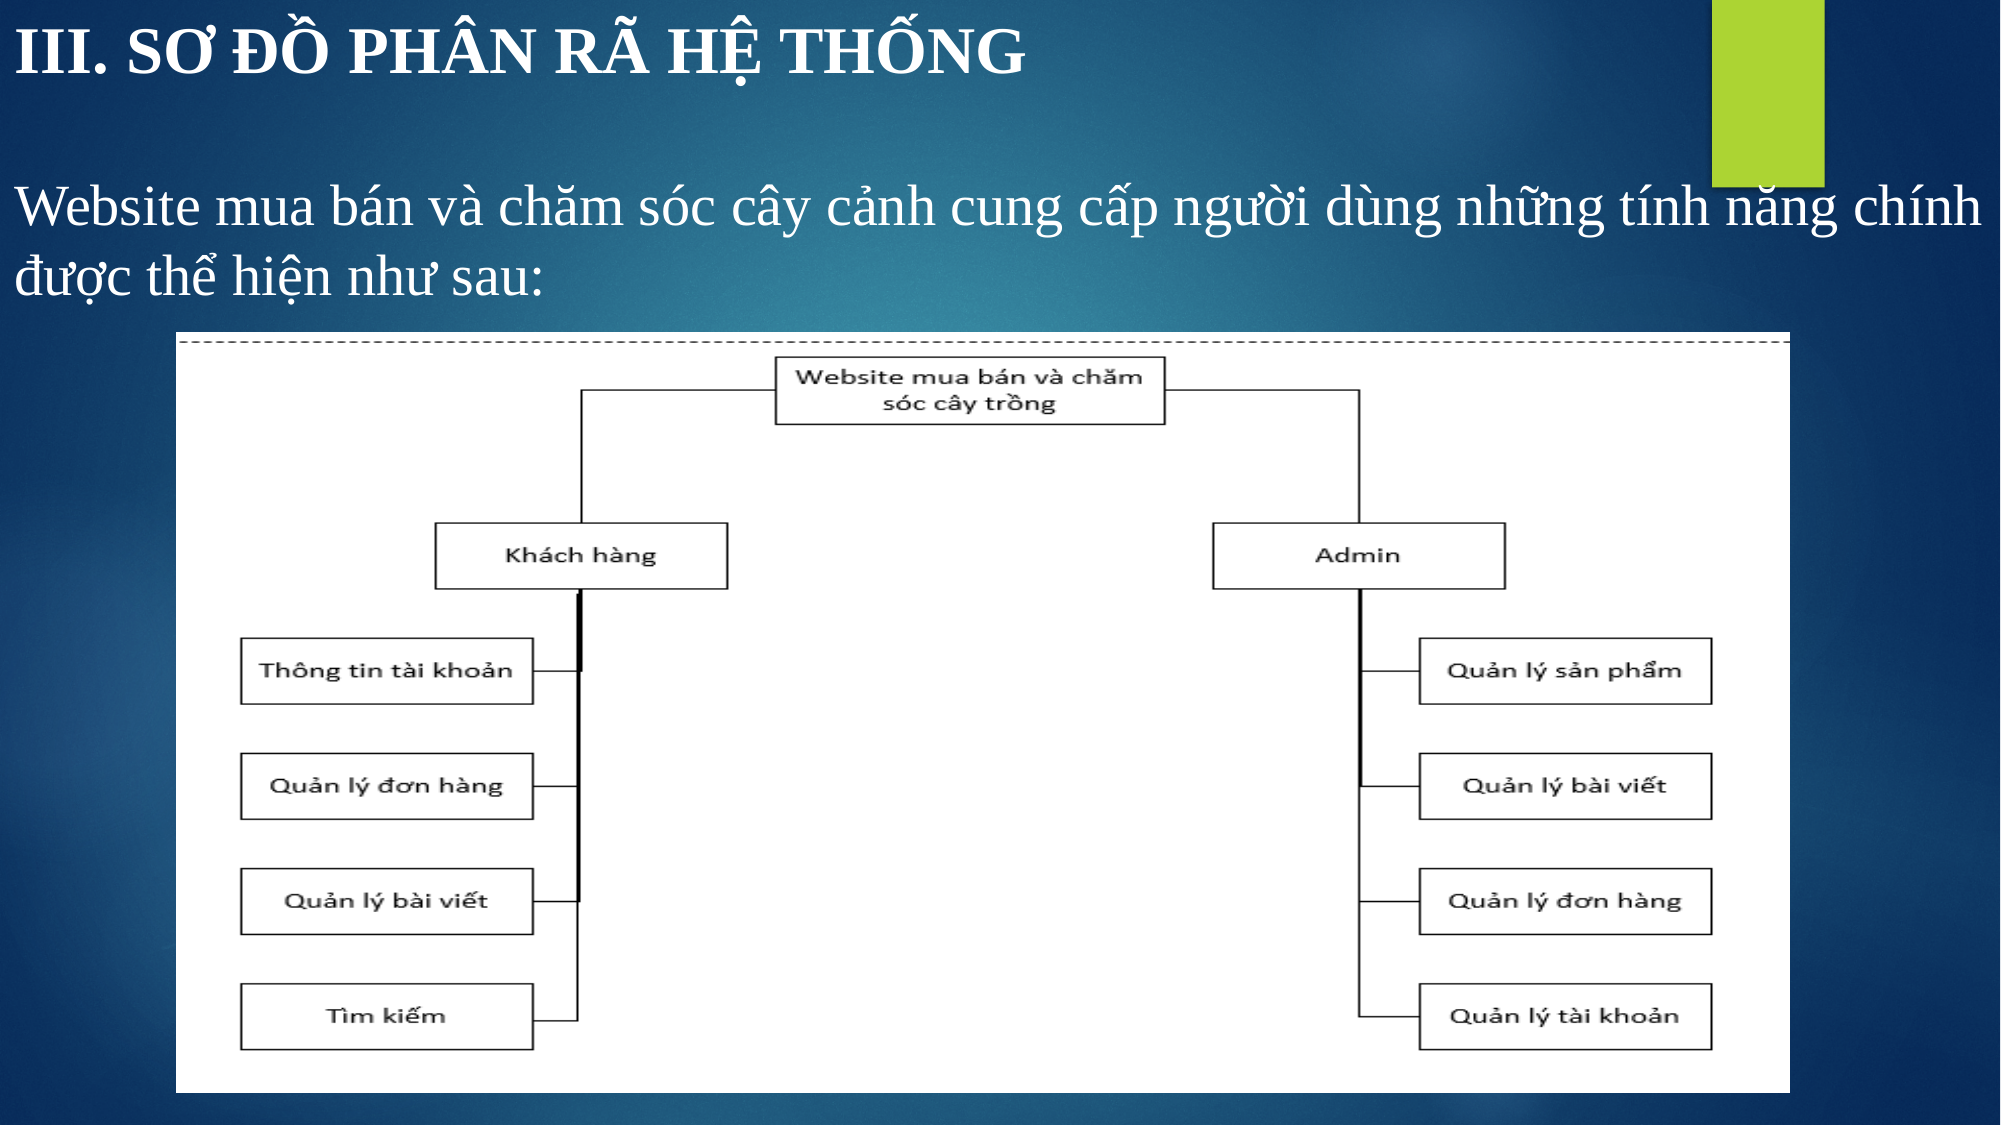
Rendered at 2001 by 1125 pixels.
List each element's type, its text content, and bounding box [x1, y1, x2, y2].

text_box III. SƠ ĐỒ PHÂN RÃ HỆ THỐNG Website mua bán và chăm sóc cây cảnh cung cấp người dùng những tính năng chính được thể hiện như sau: [0, 0, 2000, 395]
picture [0, 332, 1790, 1125]
